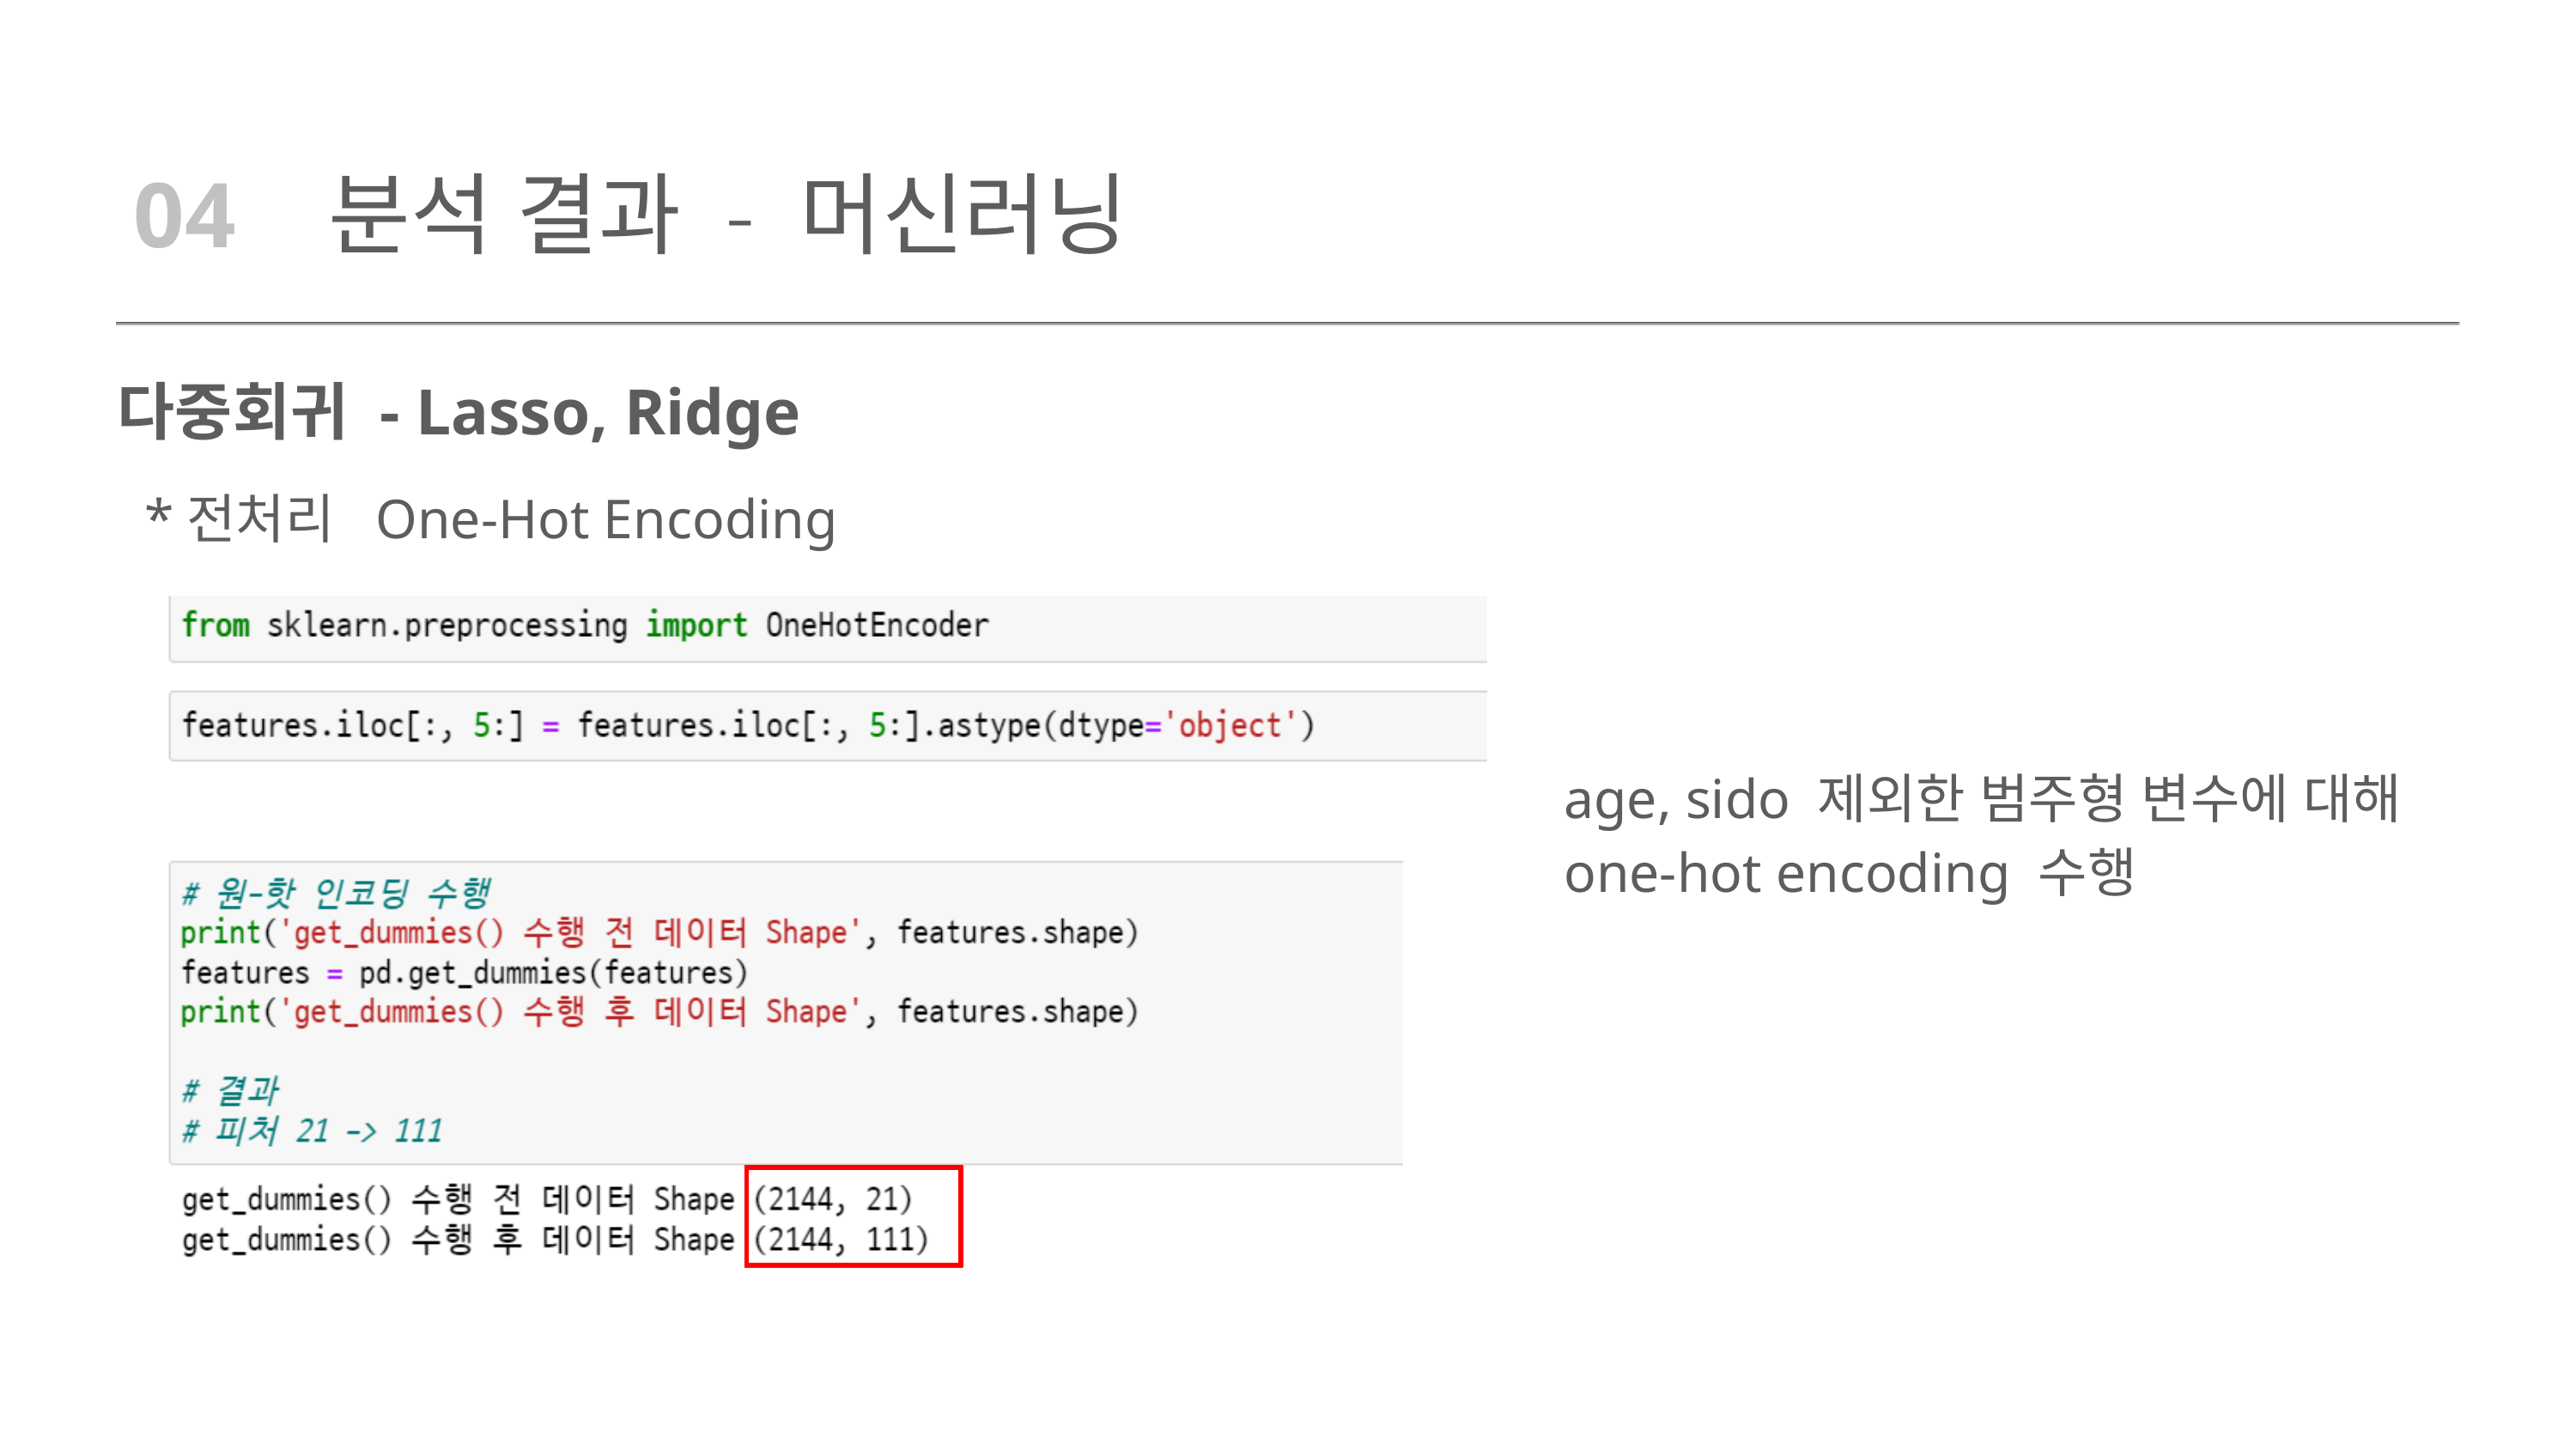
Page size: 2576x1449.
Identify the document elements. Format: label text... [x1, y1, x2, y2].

picture [163, 857, 1403, 1276]
picture [154, 596, 1487, 772]
text_box age, sido 제외한 범주형 변수에 대해 one-hot encoding 수행 [1486, 742, 2576, 917]
text_box 분석 결과 - 머신러닝 [359, 152, 1855, 273]
text_box 다중회귀 - Lasso, Ridge [104, 348, 1469, 461]
picture [116, 322, 2460, 325]
text_box *전처리 One-Hot Encoding [131, 463, 869, 563]
text_box 04 [120, 152, 359, 273]
